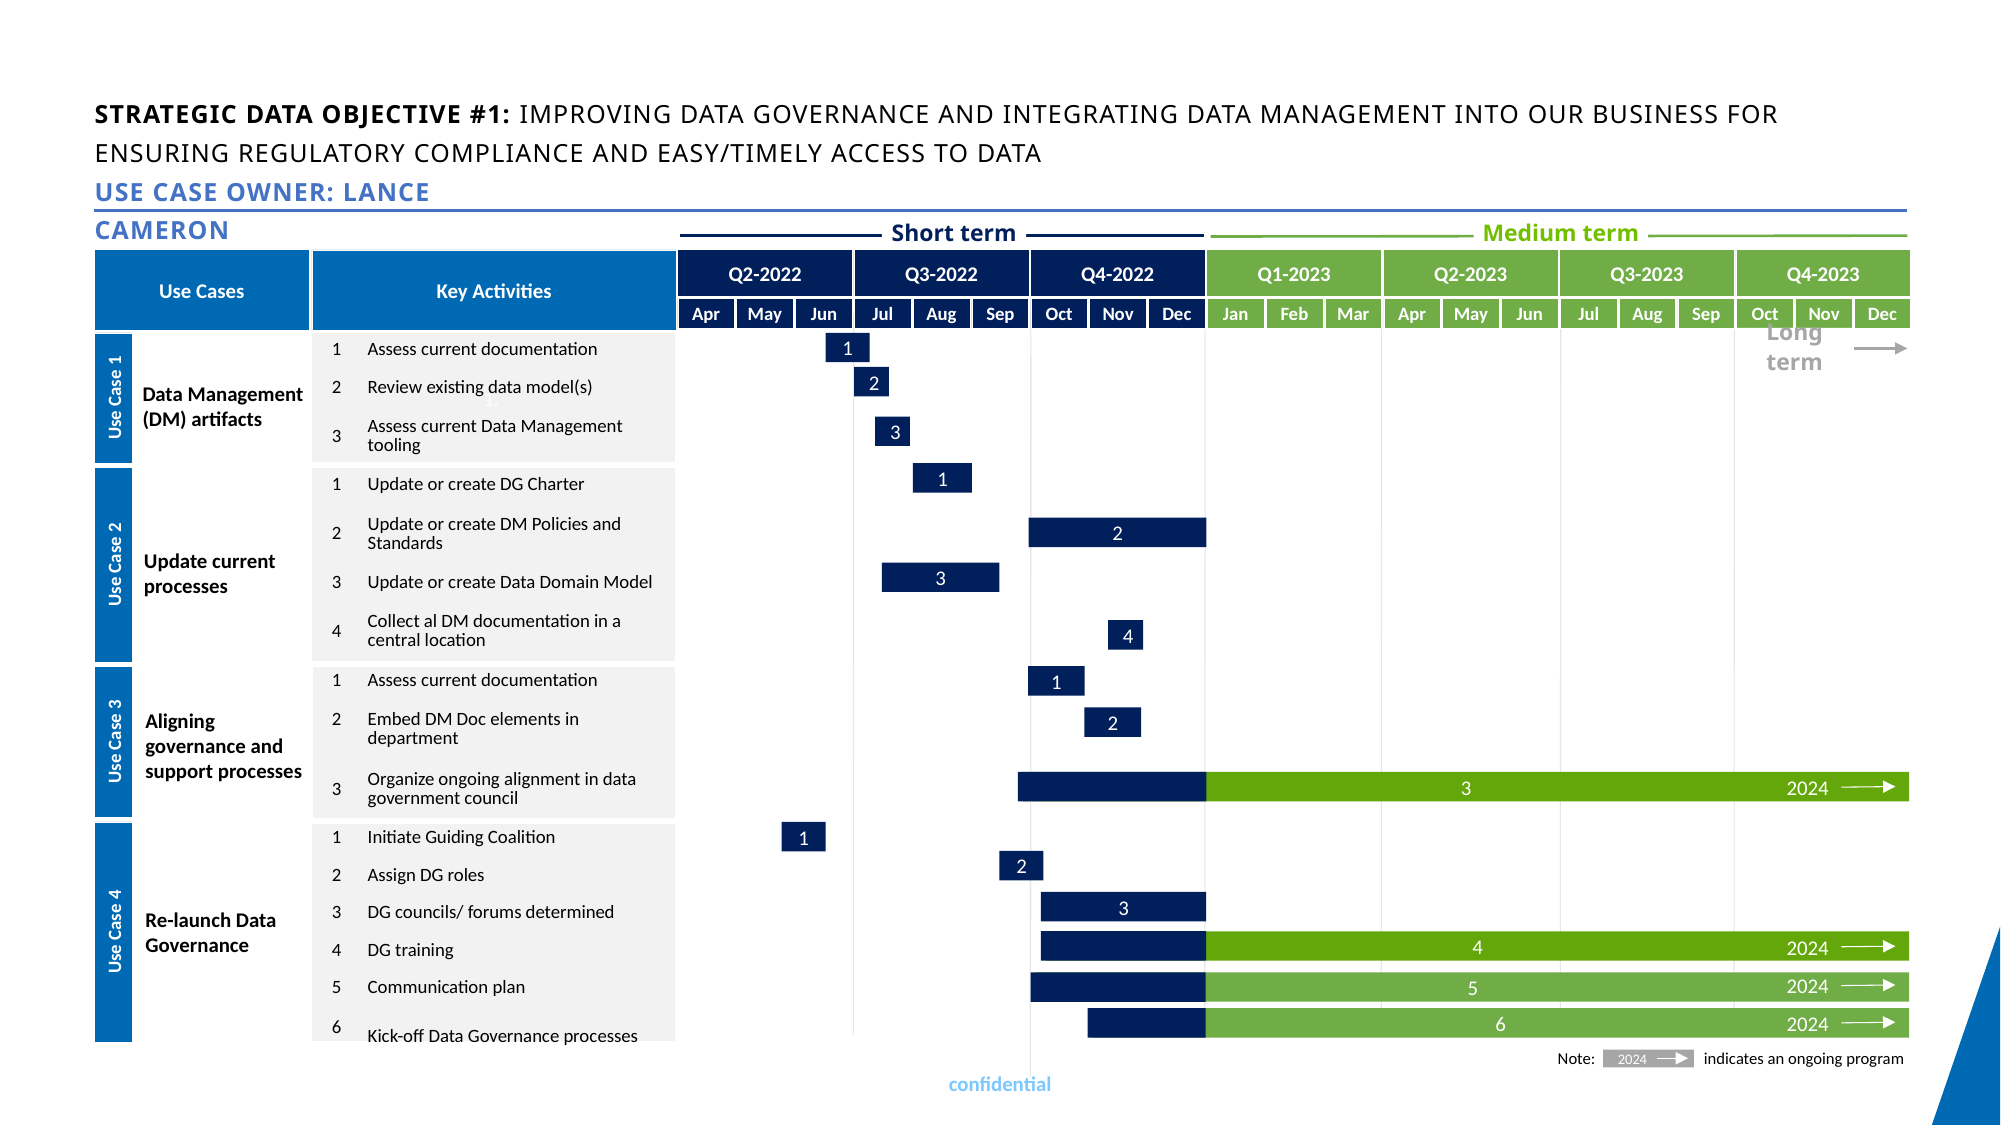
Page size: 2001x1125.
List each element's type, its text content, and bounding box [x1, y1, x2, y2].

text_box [1718, 932, 1897, 961]
text_box Use Cases [94, 249, 310, 331]
text_box 5 [1382, 972, 1560, 1002]
text_box [1031, 972, 1204, 1002]
text_box 3 [875, 416, 910, 446]
text_box 1. [310, 332, 317, 464]
text_box Long term [1736, 327, 1853, 363]
table_cell 4 [317, 933, 353, 971]
text_box Dec [1854, 298, 1911, 328]
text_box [94, 89, 1908, 233]
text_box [1718, 773, 1897, 801]
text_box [1718, 1009, 1897, 1037]
table_cell Communication plan [353, 971, 688, 1008]
text_box 1 [854, 332, 870, 363]
text_box 1 [825, 332, 853, 363]
table_cell 1 [317, 663, 353, 700]
text_box 2 [1031, 517, 1204, 548]
table_cell 4 [317, 603, 353, 663]
text_box Data Management (DM) artifacts [142, 380, 308, 431]
table_cell Assess current Data Management tooling [353, 407, 688, 467]
text_box 3 [881, 562, 1000, 592]
table_cell Update or create DM Policies and Standards [353, 505, 688, 565]
text_box Q3-2023 [1559, 249, 1735, 297]
text_box Dec [1148, 298, 1206, 328]
table_cell Embed DM Doc elements in department [353, 700, 688, 760]
text_box [1017, 771, 1022, 802]
text_box 1 [1031, 666, 1085, 696]
text_box Jul [854, 298, 911, 328]
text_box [1508, 1048, 1920, 1068]
table_cell 5 [317, 971, 353, 1008]
table_cell Review existing data model(s) [353, 370, 688, 407]
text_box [1718, 971, 1897, 1000]
text_box [311, 822, 317, 1042]
table_cell Organize ongoing alignment in data government council [353, 760, 688, 820]
text_box Q2-2022 [677, 249, 853, 297]
text_box Nov [1089, 298, 1147, 328]
text_box Use Case 2 [94, 467, 133, 662]
text_box 4 [1108, 620, 1144, 650]
table_cell 6 [317, 1008, 353, 1068]
text_box Nov [1795, 298, 1853, 327]
text_box 2 [854, 366, 889, 397]
table_cell 2 [317, 370, 353, 407]
text_box Sep [1677, 298, 1735, 328]
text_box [1031, 771, 1204, 802]
text_box 2 [999, 850, 1030, 881]
table_cell Kick-off Data Governance processes [353, 1008, 688, 1068]
text_box [311, 666, 317, 819]
text_box Key Activities [311, 249, 677, 331]
text_box 2 [1084, 707, 1142, 737]
text_box Jun [1501, 298, 1559, 328]
table_cell 3 [317, 760, 353, 820]
table_cell 3 [317, 407, 353, 467]
text_box [1087, 1008, 1206, 1038]
text_box Apr [677, 298, 735, 328]
text_box Use Case 3 [94, 666, 133, 818]
text_box Aug [913, 298, 970, 328]
text_box May [736, 298, 794, 328]
text_box 1 [781, 821, 826, 852]
table_header 1 [317, 332, 353, 370]
table_cell Collect al DM documentation in a central location [353, 603, 688, 663]
text_box Q4-2023 [1735, 249, 1911, 297]
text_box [1210, 216, 1908, 245]
table_cell Initiate Guiding Coalition [353, 820, 688, 858]
text_box Use Case 1 [94, 332, 133, 464]
table_cell 3 [317, 896, 353, 933]
table_cell Update or create Data Domain Model [353, 565, 688, 603]
text_box Mar [1324, 298, 1382, 328]
text_box Jun [795, 298, 853, 328]
table_cell 2 [317, 505, 353, 565]
text_box Q1-2023 [1206, 249, 1382, 297]
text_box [680, 214, 1204, 246]
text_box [1046, 931, 1204, 961]
text_box Aug [1619, 298, 1676, 328]
table_cell 3 [317, 565, 353, 603]
text_box 3 [1040, 891, 1204, 922]
table_cell 1 [317, 820, 353, 858]
text_box Use Case 4 [94, 821, 133, 1043]
text_box [310, 467, 317, 662]
text_box 5 [1561, 972, 1733, 1002]
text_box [1022, 771, 1030, 802]
text_box Apr [1383, 298, 1441, 328]
table_cell 2 [317, 700, 353, 760]
text_box [1040, 931, 1046, 961]
table_cell Assign DG roles [353, 858, 688, 896]
text_box Q4-2022 [1030, 249, 1206, 297]
text_box Oct [1030, 298, 1088, 328]
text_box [1206, 771, 1910, 802]
text_box 5 [1206, 972, 1381, 1002]
text_box 1 [912, 463, 972, 493]
text_box Q2-2023 [1383, 249, 1558, 297]
text_box Jul [1560, 298, 1617, 328]
table_cell DG training [353, 933, 688, 971]
text_box Re-launch Data Governance [145, 906, 311, 957]
text_box 2 [1031, 850, 1044, 881]
table_cell DG councils/ forums determined [353, 896, 688, 933]
table_cell Assess current documentation [353, 663, 688, 700]
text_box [1206, 931, 1910, 961]
text_box May [1442, 298, 1500, 328]
table_cell 1 [317, 467, 353, 505]
text_box Aligning governance and support processes [145, 707, 305, 783]
text_box Feb [1266, 298, 1323, 328]
text_box Q3-2022 [853, 249, 1029, 297]
text_box 5 [1735, 972, 1910, 1002]
text_box Sep [971, 298, 1029, 328]
text_box Oct [1736, 298, 1794, 327]
table_cell Update or create DG Charter [353, 467, 688, 505]
table_header Assess current documentation [353, 332, 688, 370]
table_cell 2 [317, 858, 353, 896]
text_box Update current processes [143, 547, 309, 598]
text_box 6 [1206, 1008, 1910, 1038]
text_box Jan [1207, 298, 1264, 328]
